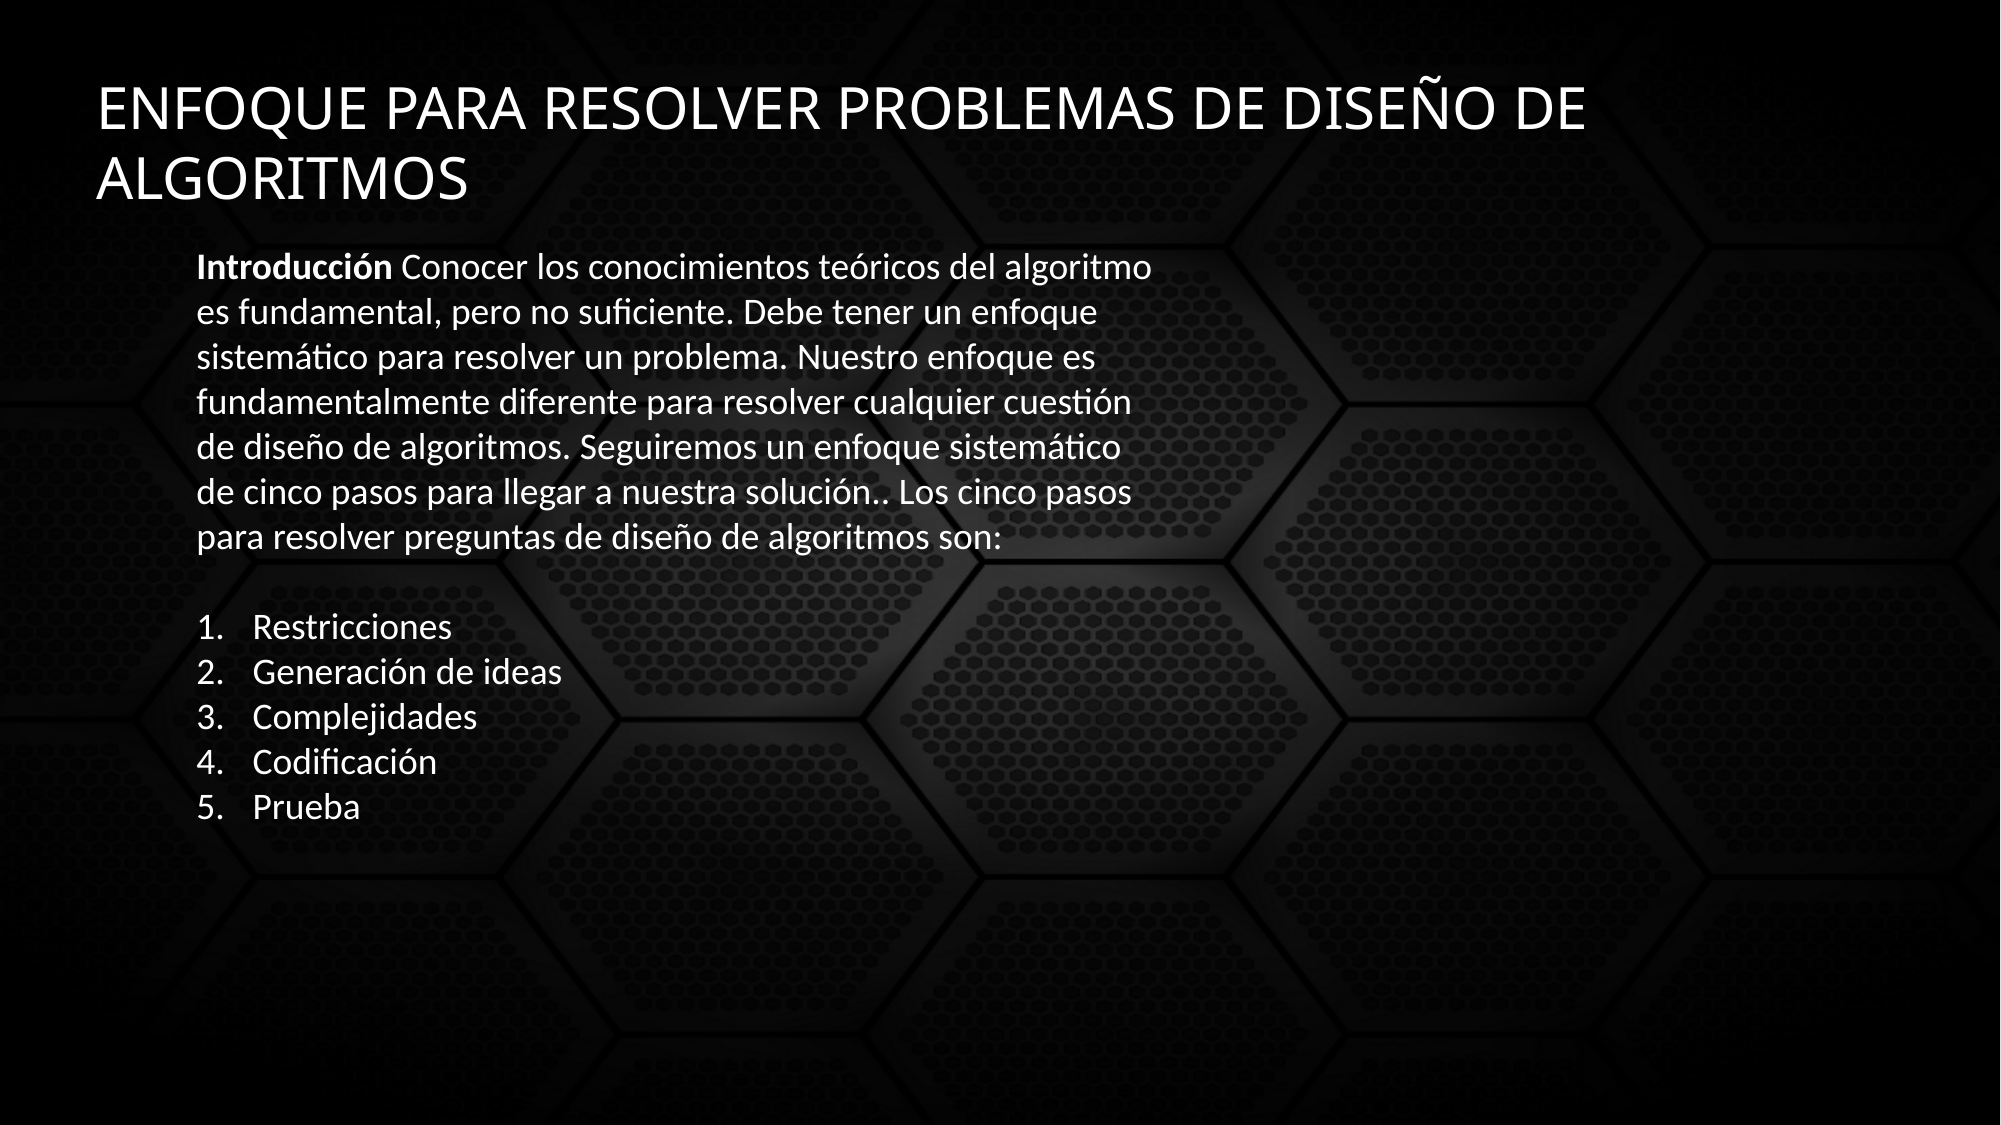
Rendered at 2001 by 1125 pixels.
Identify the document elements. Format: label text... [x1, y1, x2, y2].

text_box Introducción Conocer los conocimientos teóricos del algoritmo es fundamental, pero no suficiente. Debe tener un enfoque sistemático para resolver un problema. Nuestro enfoque es fundamentalmente diferente para resolver cualquier cuestión de diseño de algoritmos. Seguiremos un enfoque sistemático de cinco pasos para llegar a nuestra solución.. Los cinco pasos para resolver preguntas de diseño de algoritmos son: Restricciones Generación de ideas Complejidades Codificación Prueba [181, 234, 1182, 835]
text_box ENFOQUE PARA RESOLVER PROBLEMAS DE DISEÑO DE ALGORITMOS [81, 63, 1919, 219]
picture [0, 0, 2001, 1125]
